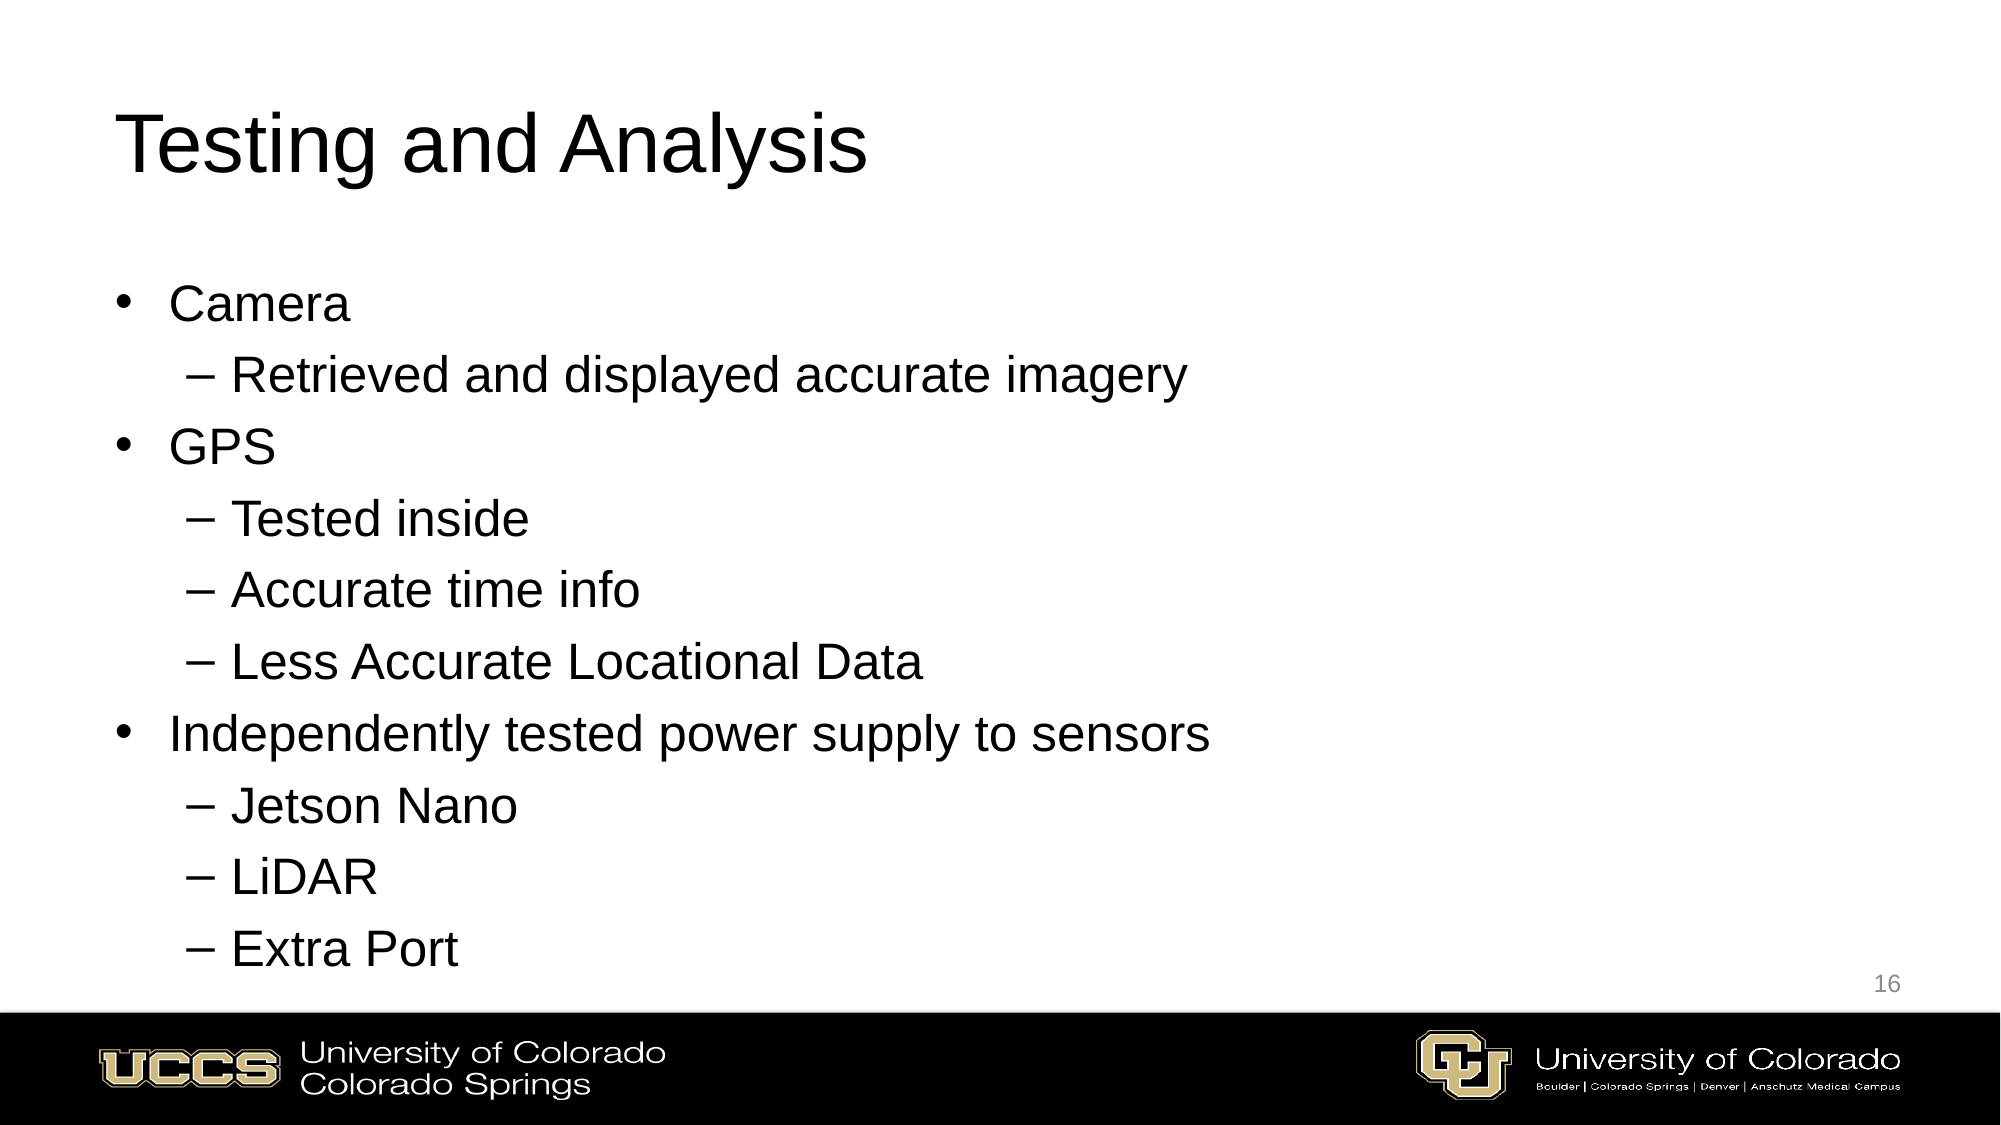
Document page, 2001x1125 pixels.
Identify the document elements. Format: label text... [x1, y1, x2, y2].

picture [99, 1041, 665, 1100]
slide_number 16 [1449, 952, 1917, 1013]
list Camera Retrieved and displayed accurate imagery GPS Tested inside Accurate time info Less Accurate Locational Data Independently tested power supply to sensors Jetson Nano LiDAR Extra Port [99, 262, 1900, 988]
picture [1416, 1030, 1900, 1100]
title Testing and Analysis [99, 45, 1900, 233]
